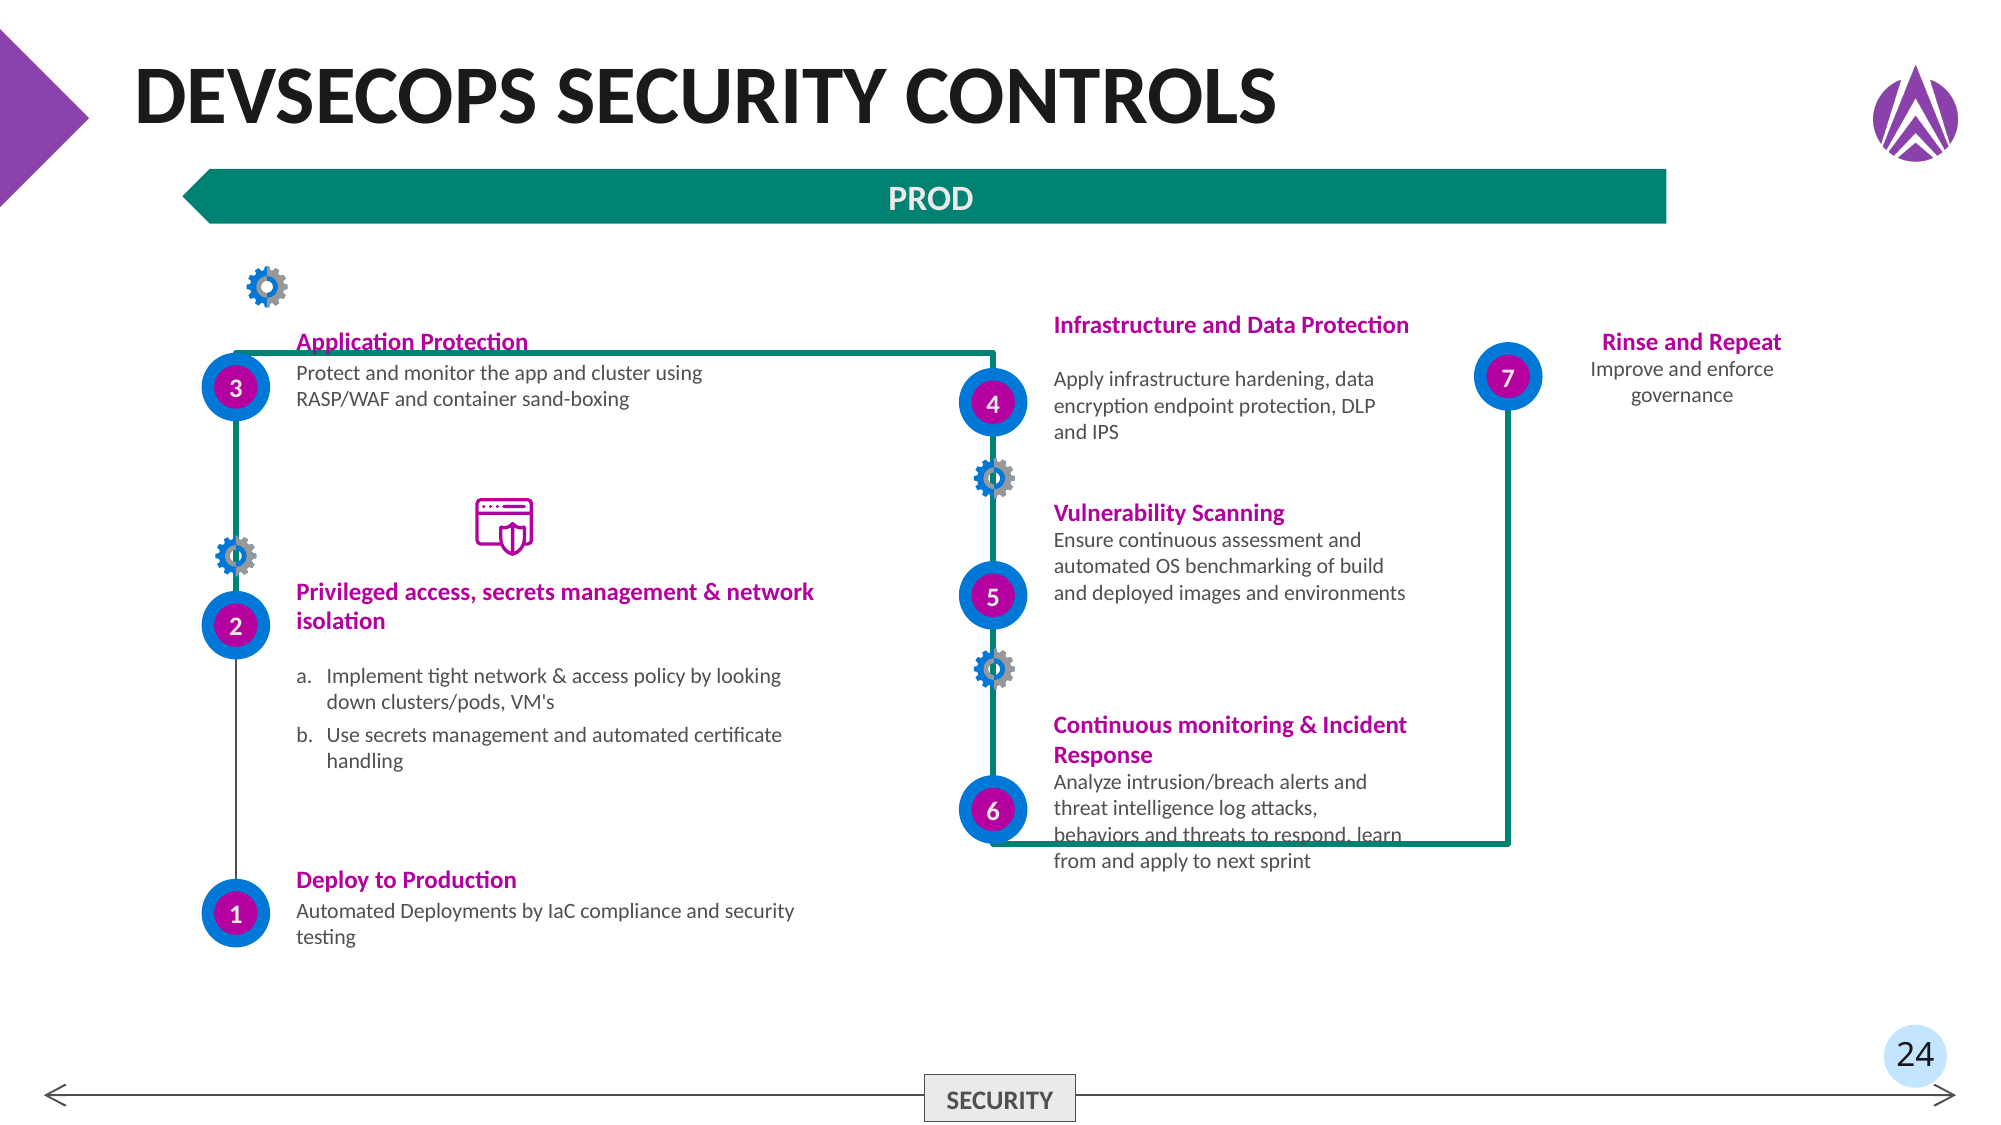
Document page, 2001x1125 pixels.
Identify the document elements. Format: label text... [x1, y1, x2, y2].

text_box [973, 457, 1015, 499]
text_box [1038, 488, 1456, 640]
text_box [215, 535, 257, 577]
text_box PROD [181, 168, 1668, 225]
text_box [235, 358, 1509, 838]
text_box 1 [206, 884, 265, 943]
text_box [281, 567, 862, 787]
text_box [1567, 317, 1817, 419]
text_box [246, 266, 288, 308]
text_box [1038, 700, 1456, 882]
text_box 7 [1486, 347, 1538, 406]
text_box 3 [206, 358, 235, 416]
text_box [281, 856, 862, 961]
text_box SECURITY [924, 1096, 1076, 1122]
text_box SECURITY [924, 1074, 1076, 1094]
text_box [973, 648, 1015, 690]
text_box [475, 497, 534, 557]
picture [1873, 64, 1958, 162]
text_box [281, 317, 815, 422]
text_box 2 [206, 596, 235, 654]
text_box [1038, 301, 1456, 453]
picture [0, 29, 89, 207]
title DevSecOps Security Controls [134, 59, 1830, 144]
